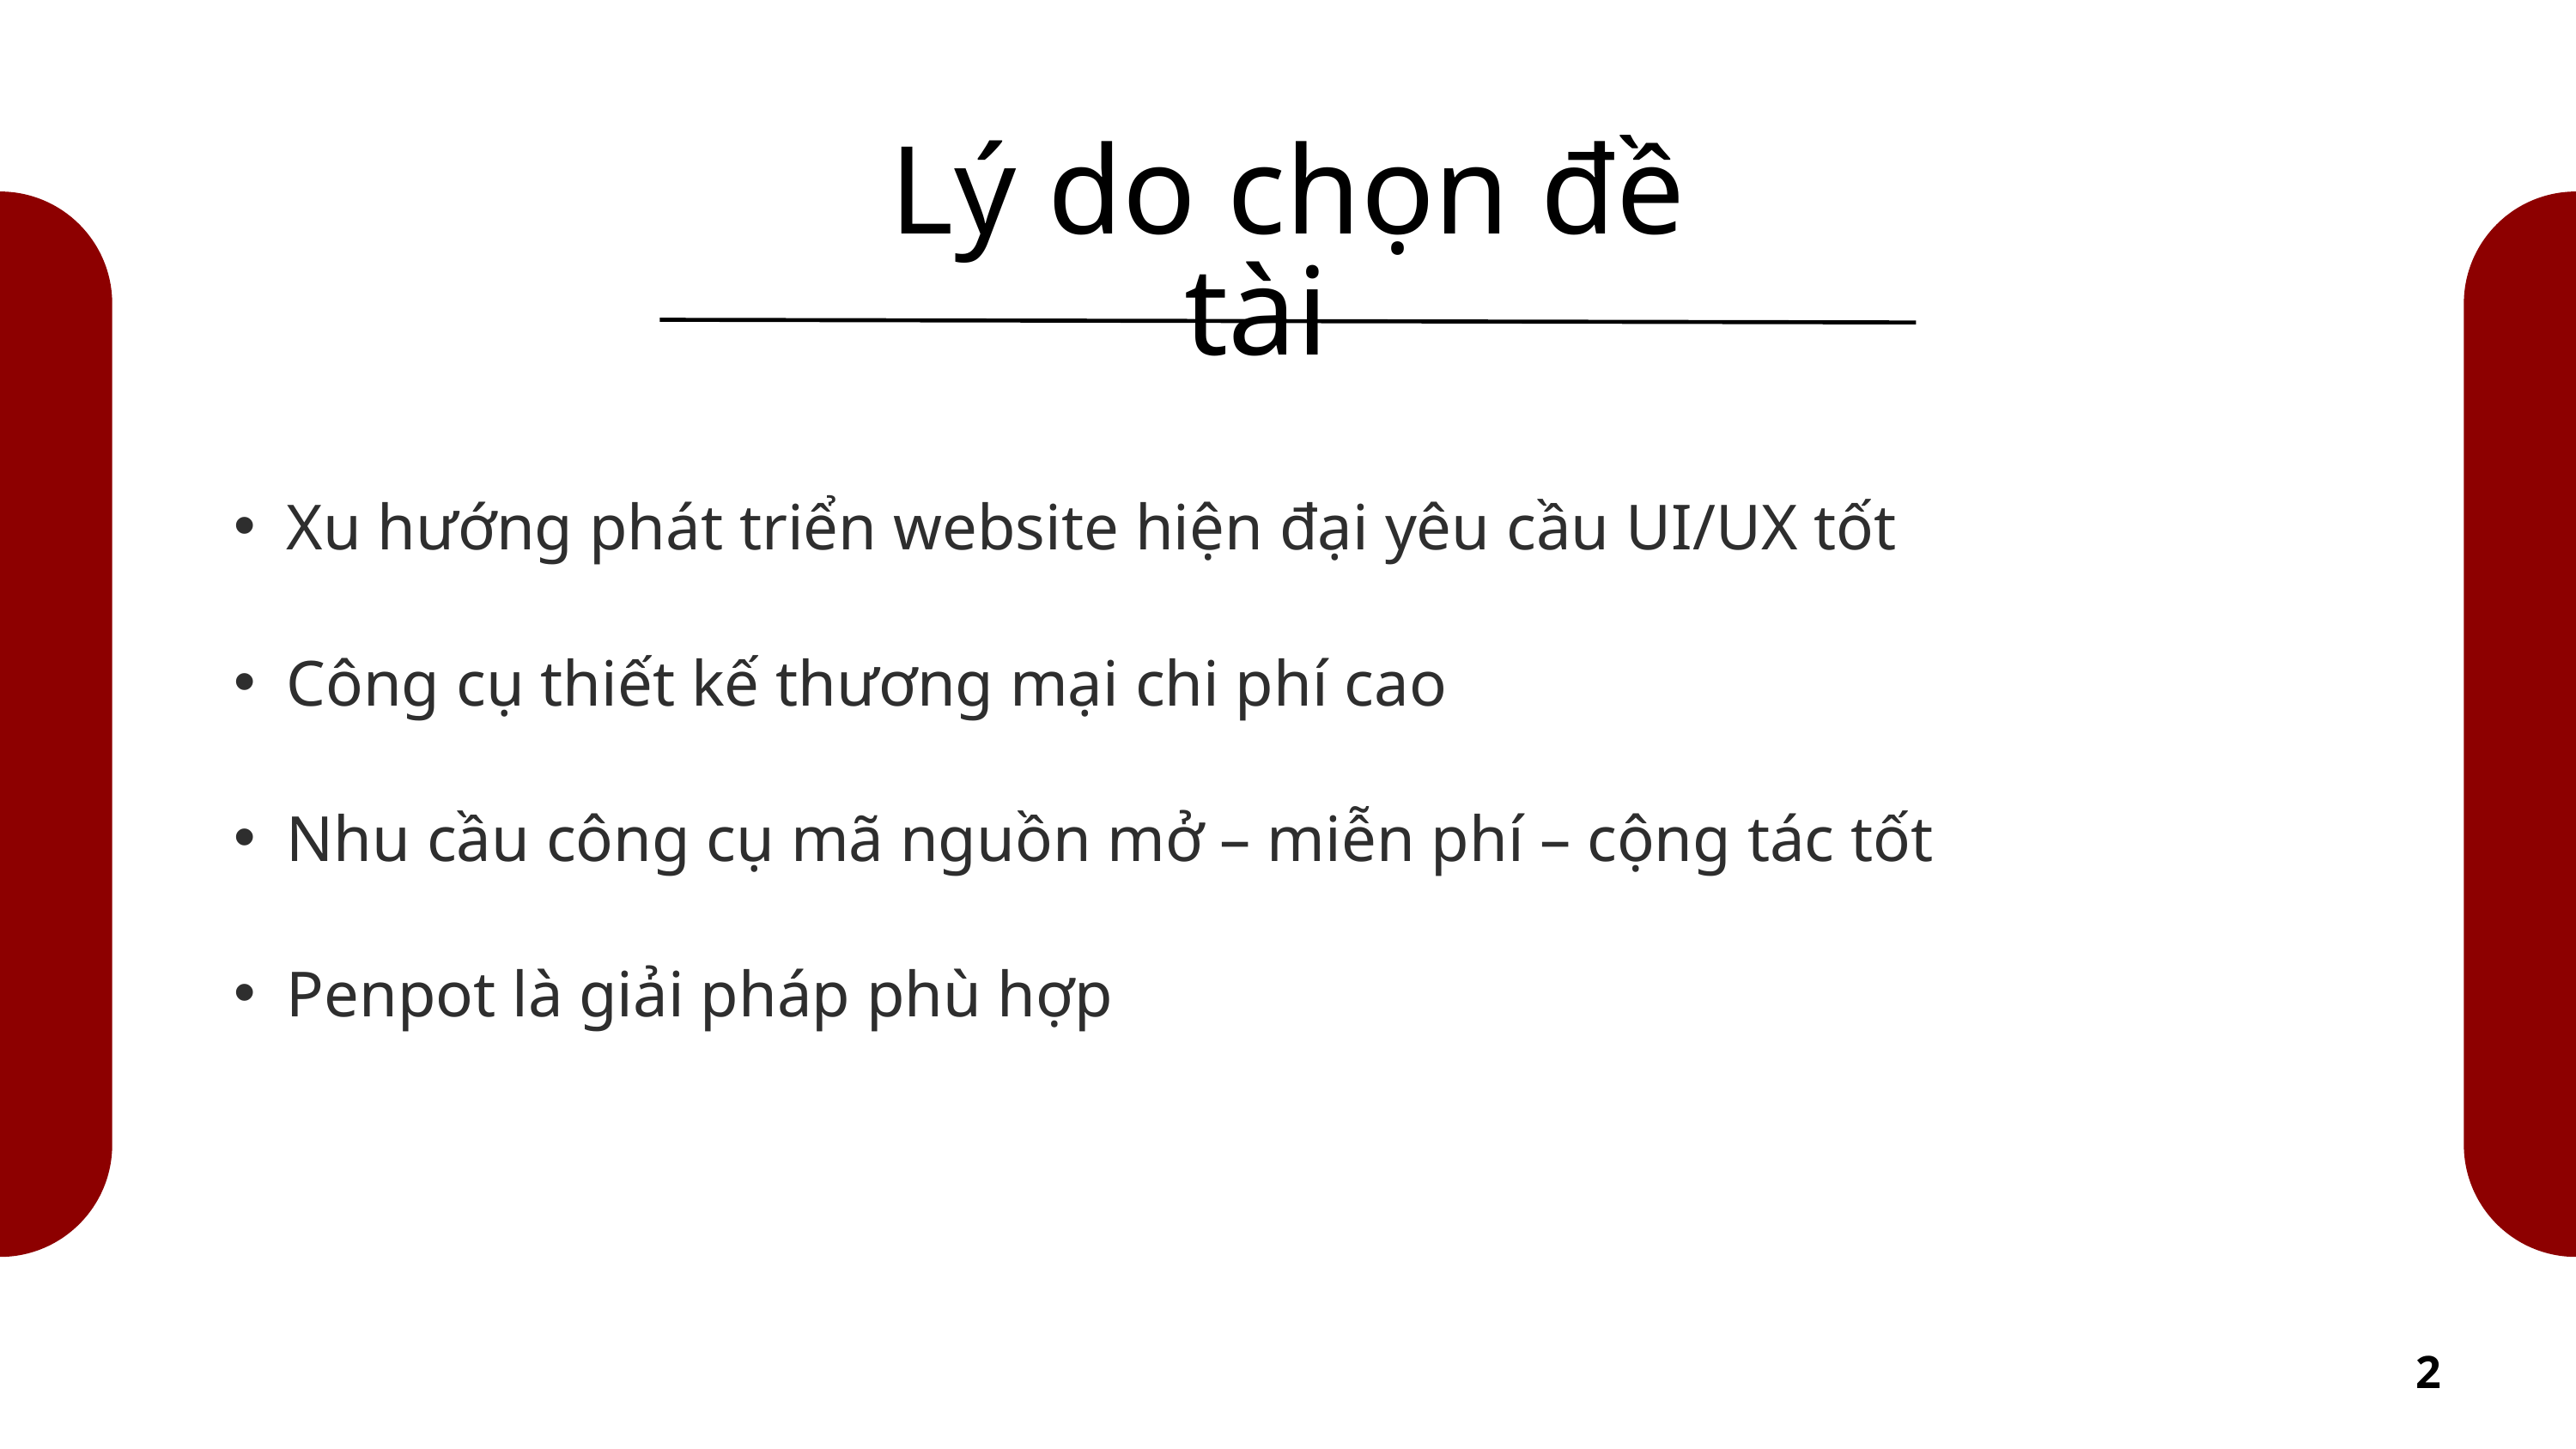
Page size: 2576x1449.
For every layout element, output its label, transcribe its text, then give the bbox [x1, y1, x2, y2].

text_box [2464, 191, 2576, 1258]
text_box 2 [2415, 1334, 2442, 1397]
text_box Lý do chọn đề tài [805, 136, 1771, 380]
text_box Xu hướng phát triển website hiện đại yêu cầu UI/UX tốt Công cụ thiết kế thương mại chi phí cao Nhu cầu công cụ mã nguồn mở – miễn phí – cộng tác tốt Penpot là giải pháp phù hợp [180, 407, 2432, 1185]
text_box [0, 191, 112, 1258]
